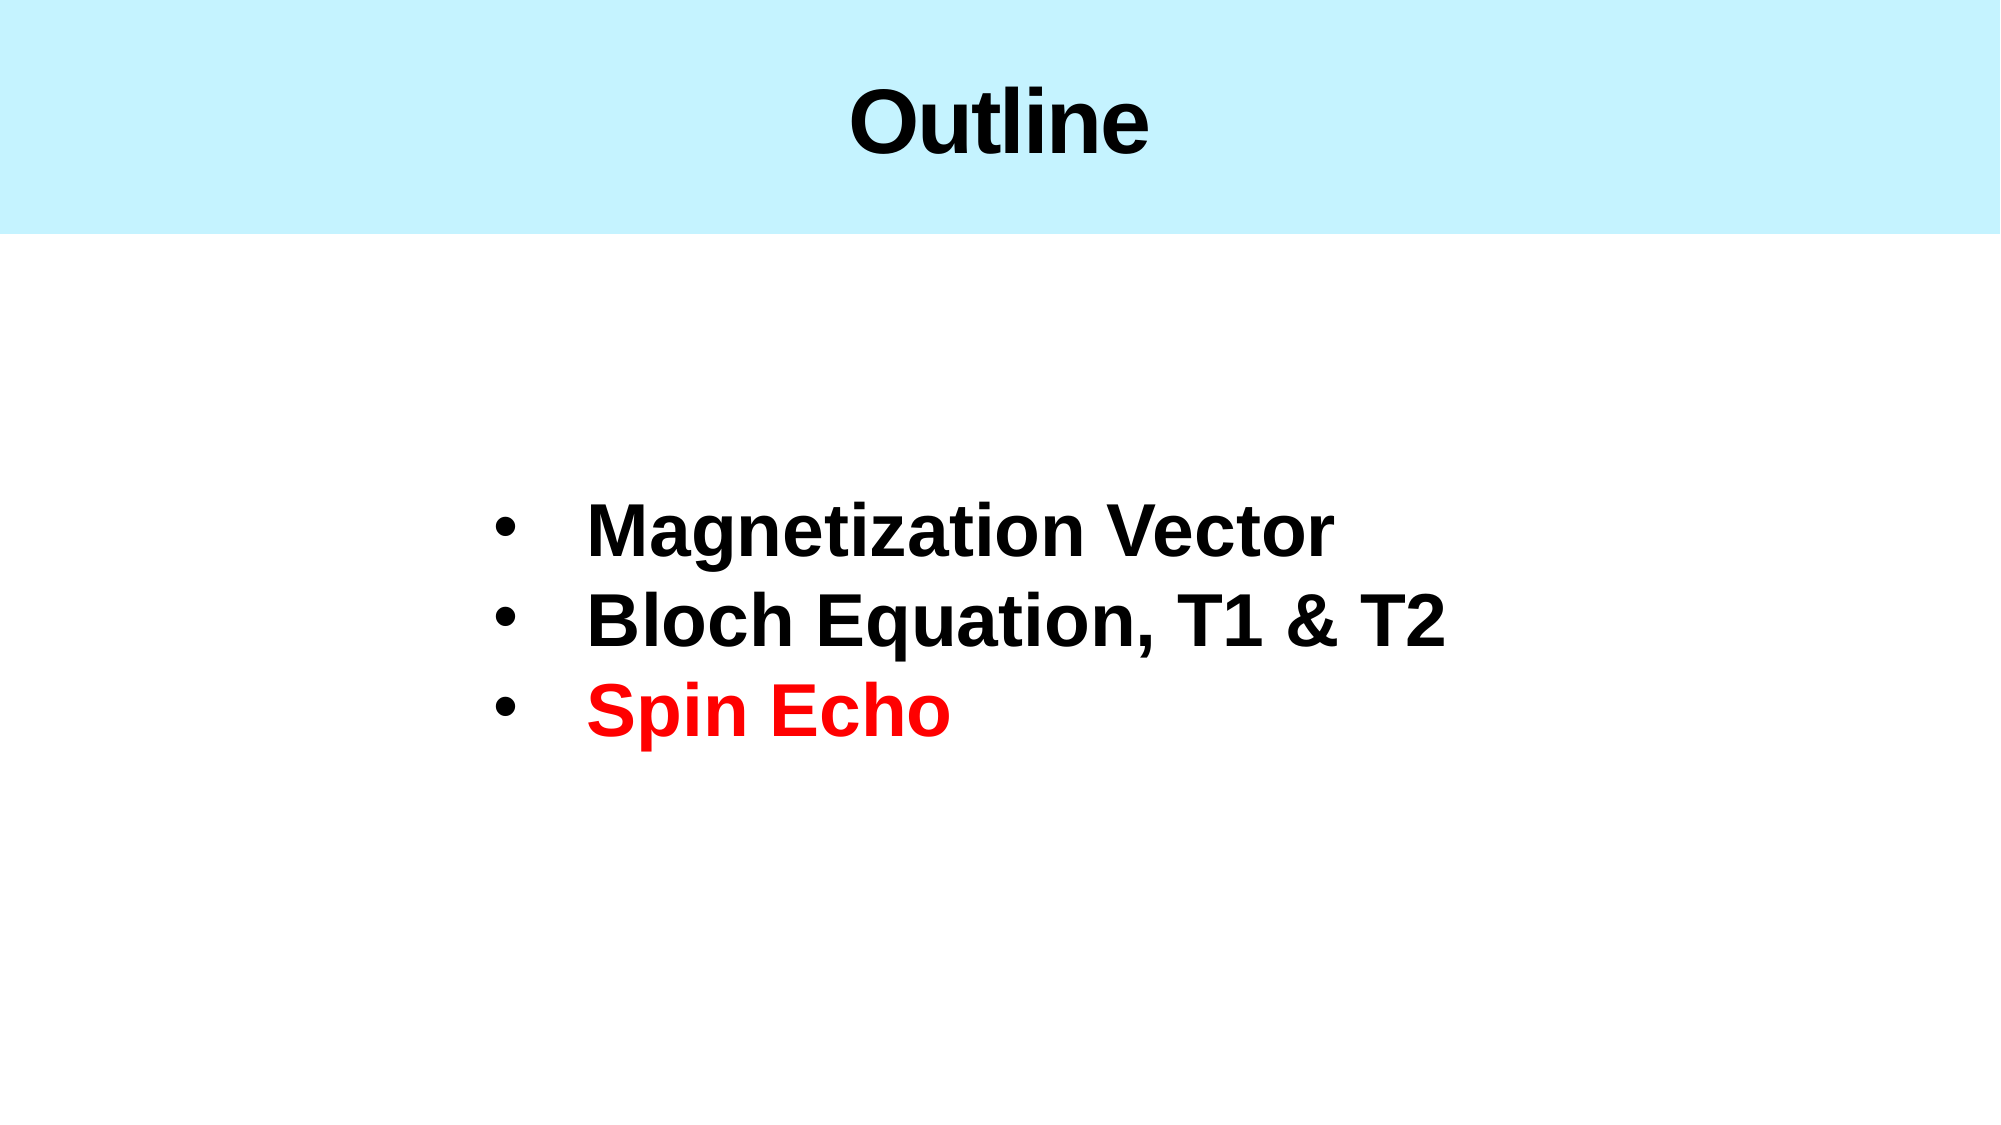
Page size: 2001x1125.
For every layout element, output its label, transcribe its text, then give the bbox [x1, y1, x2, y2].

list Magnetization Vector Bloch Equation, T1 & T2 Spin Echo [478, 473, 1522, 863]
title Outline [0, 0, 2000, 234]
